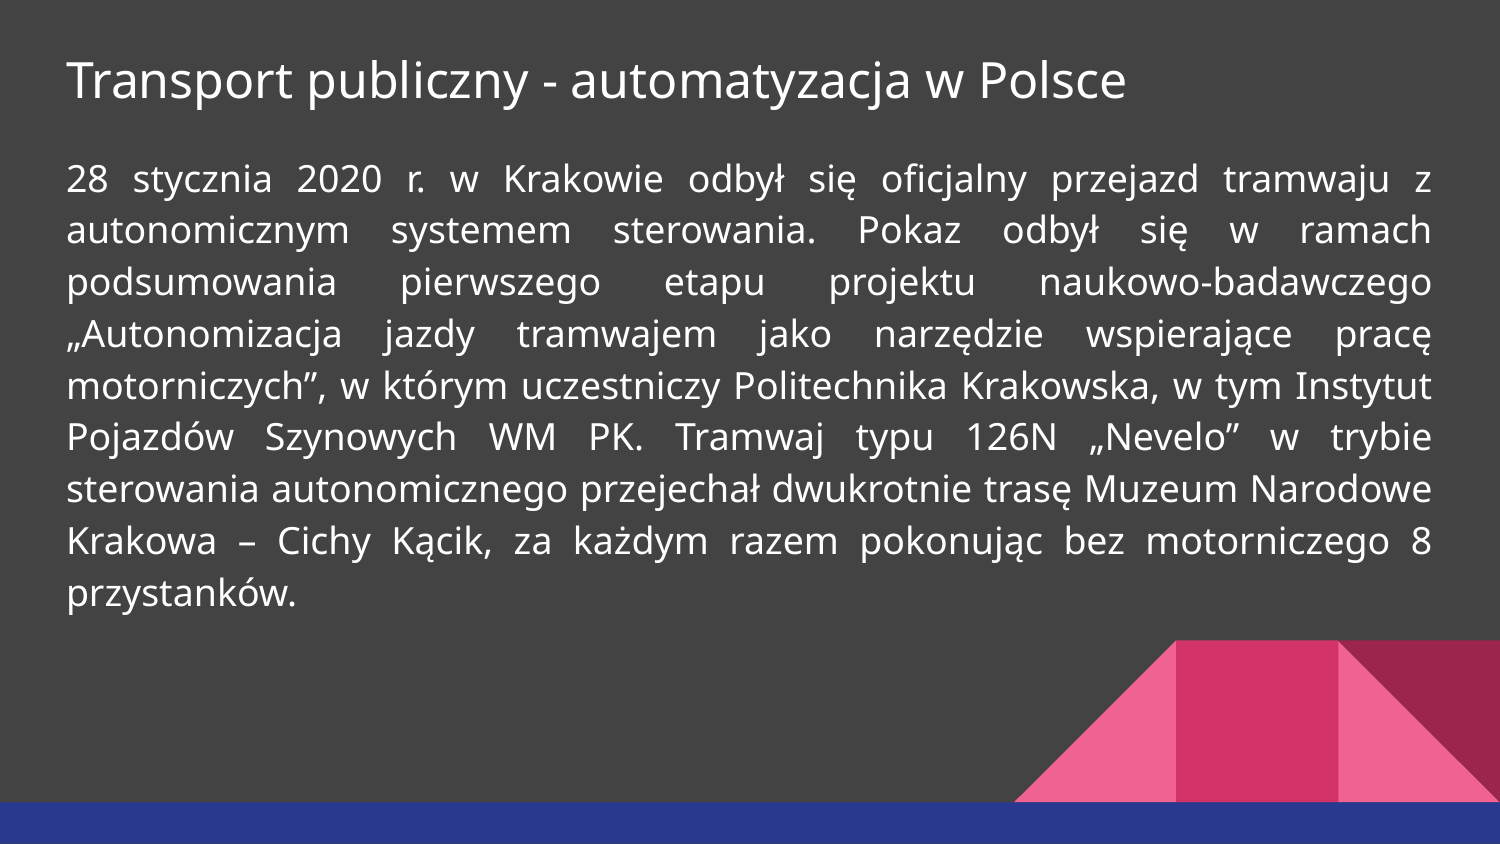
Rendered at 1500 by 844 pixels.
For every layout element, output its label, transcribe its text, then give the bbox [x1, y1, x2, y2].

list 28 stycznia 2020 r. w Krakowie odbył się oficjalny przejazd tramwaju z autonomicznym systemem sterowania. Pokaz odbył się w ramach podsumowania pierwszego etapu projektu naukowo-badawczego „Autonomizacja jazdy tramwajem jako narzędzie wspierające pracę motorniczych”, w którym uczestniczy Politechnika Krakowska, w tym Instytut Pojazdów Szynowych WM PK. Tramwaj typu 126N „Nevelo” w trybie sterowania autonomicznego przejechał dwukrotnie trasę Muzeum Narodowe Krakowa – Cichy Kącik, za każdym razem pokonując bez motorniczego 8 przystanków. [51, 132, 1449, 681]
title Transport publiczny - automatyzacja w Polsce [51, 33, 1449, 132]
